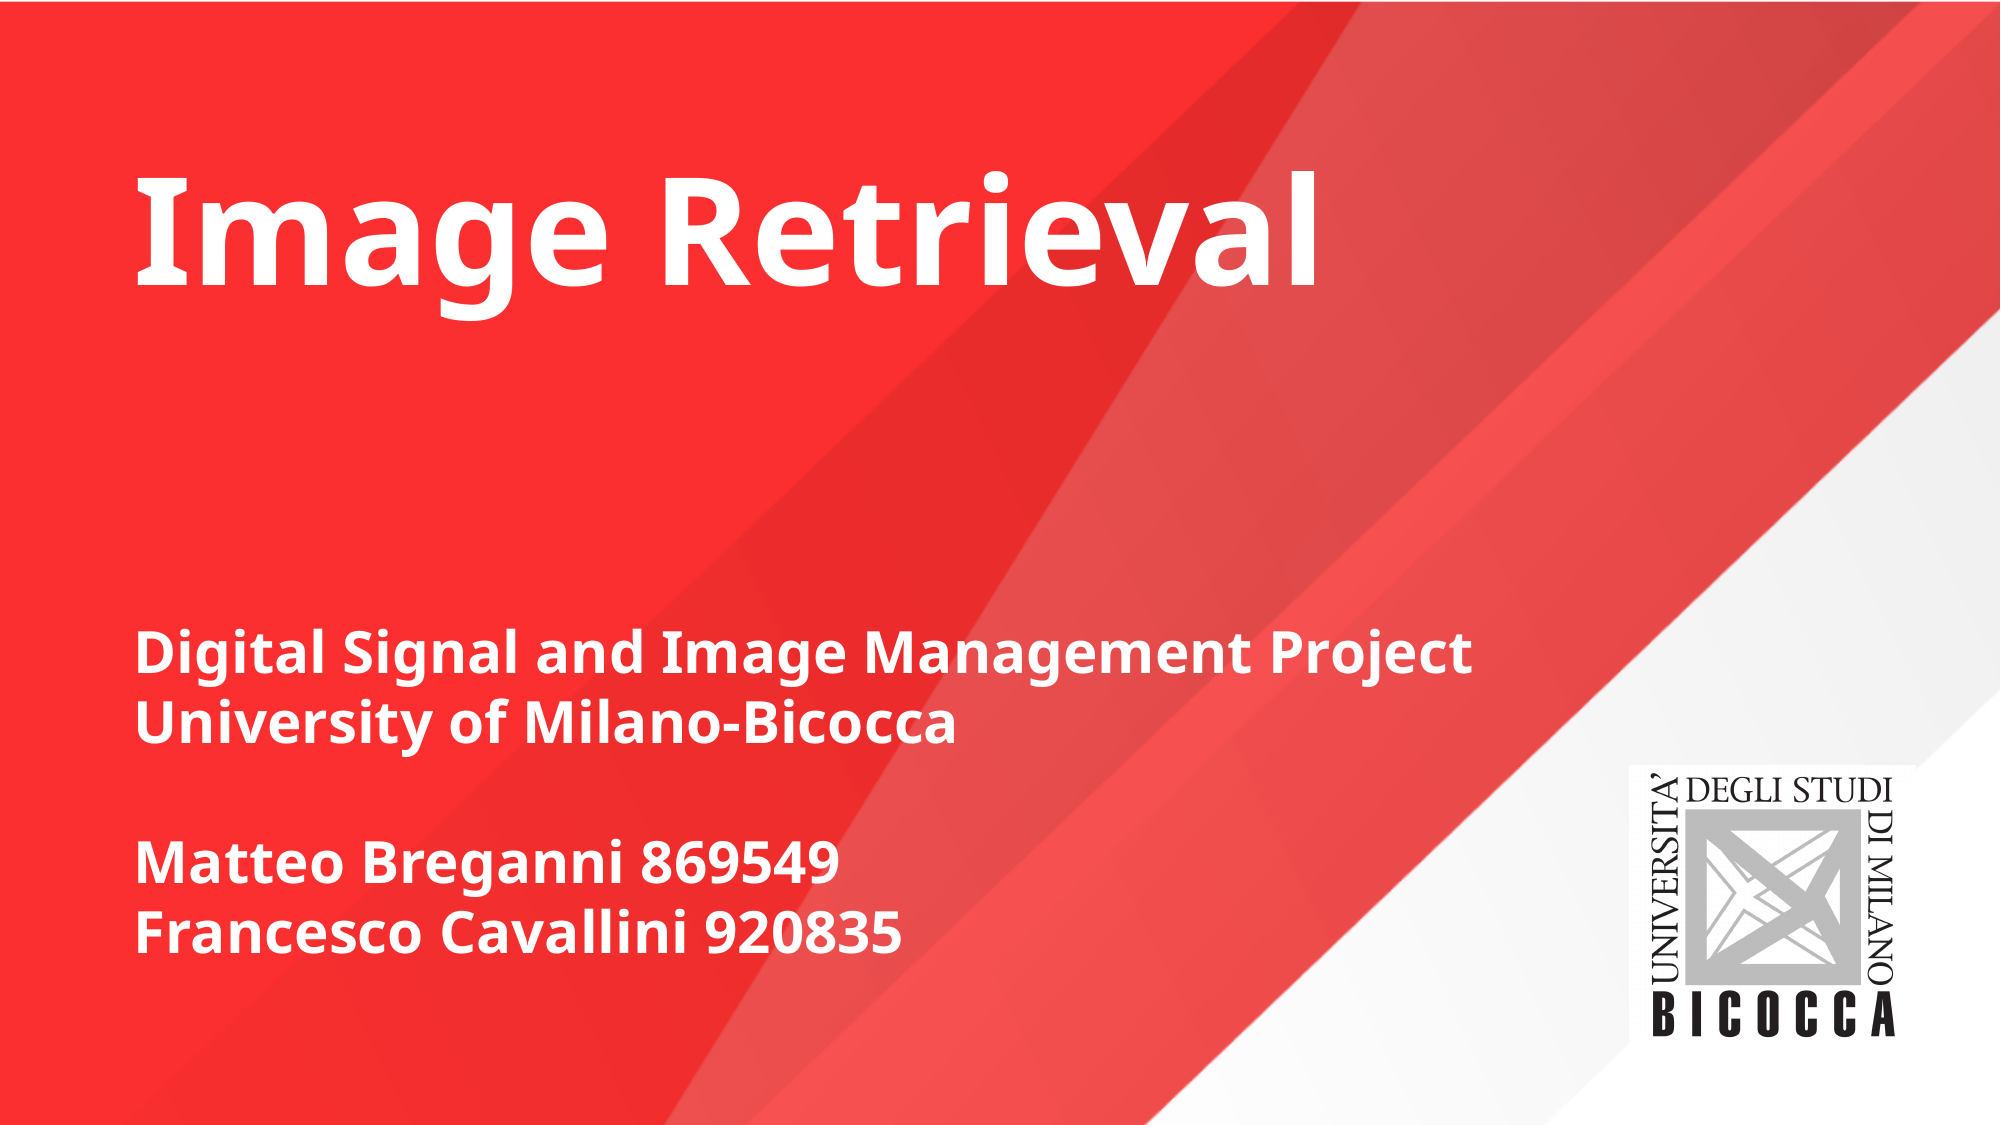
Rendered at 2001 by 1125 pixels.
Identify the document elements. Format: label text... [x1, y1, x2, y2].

picture [2, 0, 2000, 1125]
text_box Image Retrieval Digital Signal and Image Management Project University of Milano-Bicocca Matteo Breganni 869549 Francesco Cavallini 920835 [119, 127, 520, 973]
